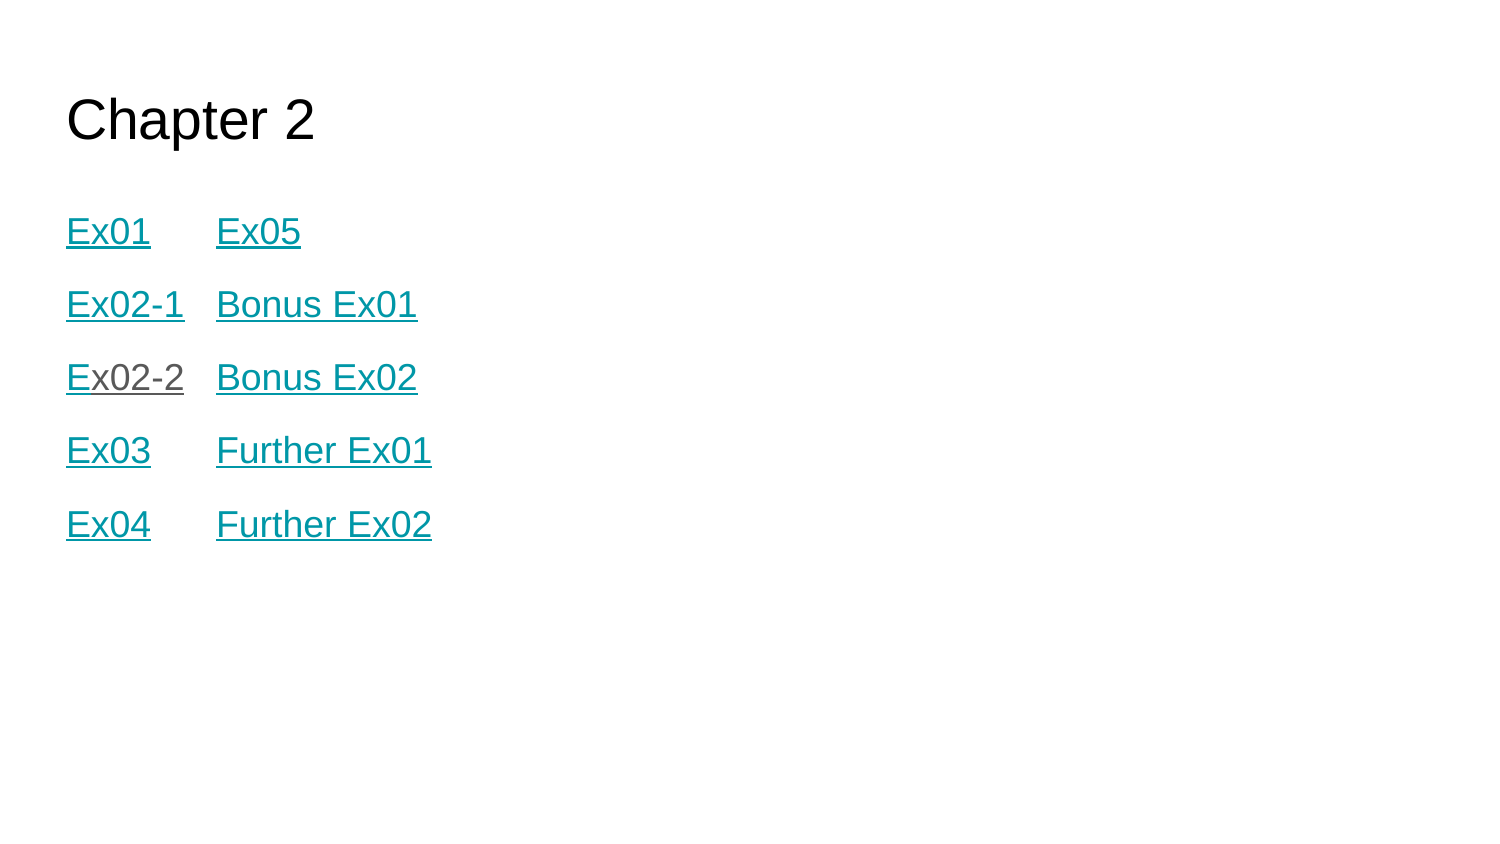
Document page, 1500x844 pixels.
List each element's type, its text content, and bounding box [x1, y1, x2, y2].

list Ex01 Ex05 Ex02-1 Bonus Ex01 Ex02-2 Bonus Ex02 Ex03 Further Ex01 Ex04 Further Ex02 [51, 189, 1449, 750]
title Chapter 2 [51, 72, 1449, 167]
